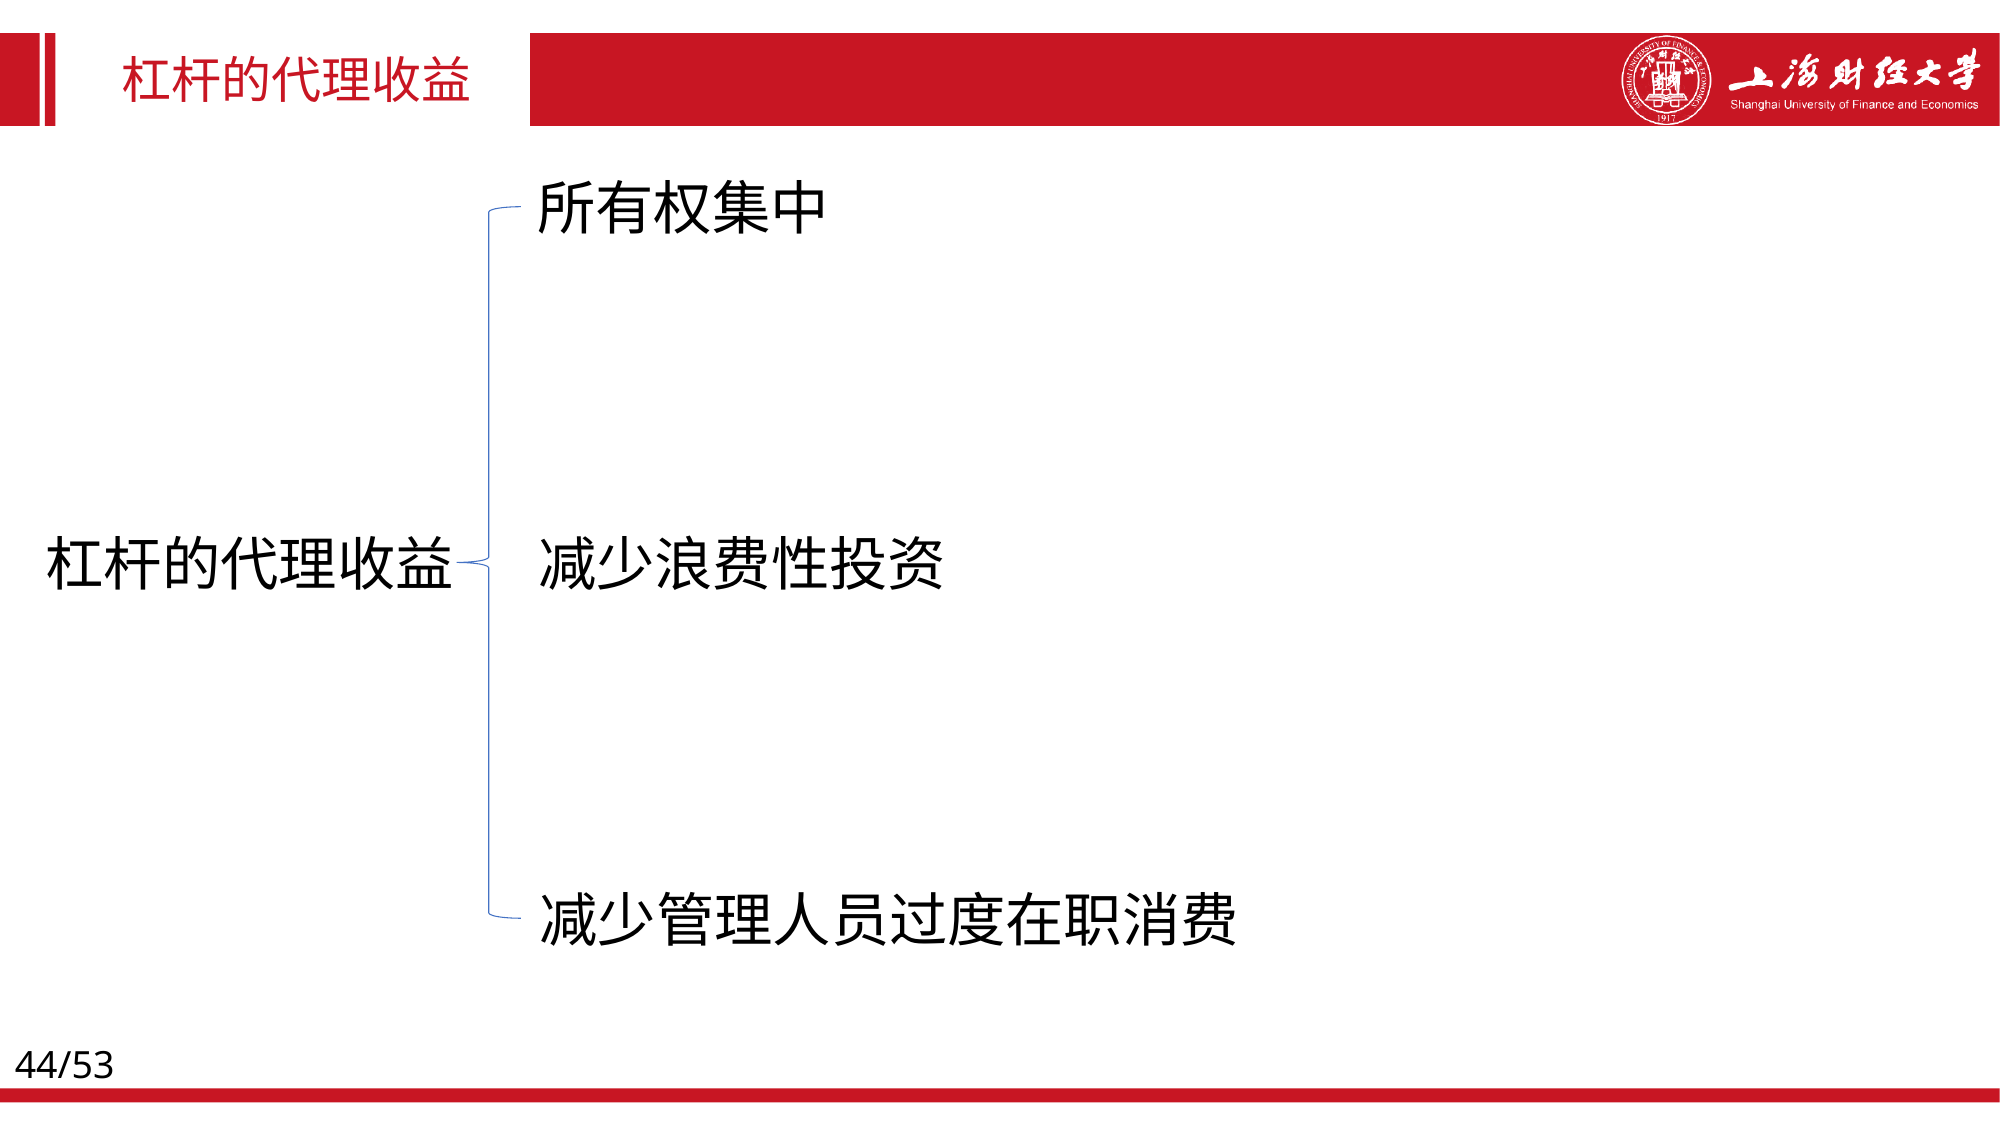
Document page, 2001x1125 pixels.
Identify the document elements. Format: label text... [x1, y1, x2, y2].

text_box 杠杆的代理收益 [107, 41, 487, 116]
text_box 所有权集中 [522, 163, 844, 249]
text_box 减少管理人员过度在职消费 [525, 875, 1254, 961]
text_box 杠杆的代理收益 [31, 519, 469, 605]
picture [1595, 0, 2000, 172]
text_box 减少浪费性投资 [523, 519, 961, 605]
text_box [456, 206, 521, 919]
